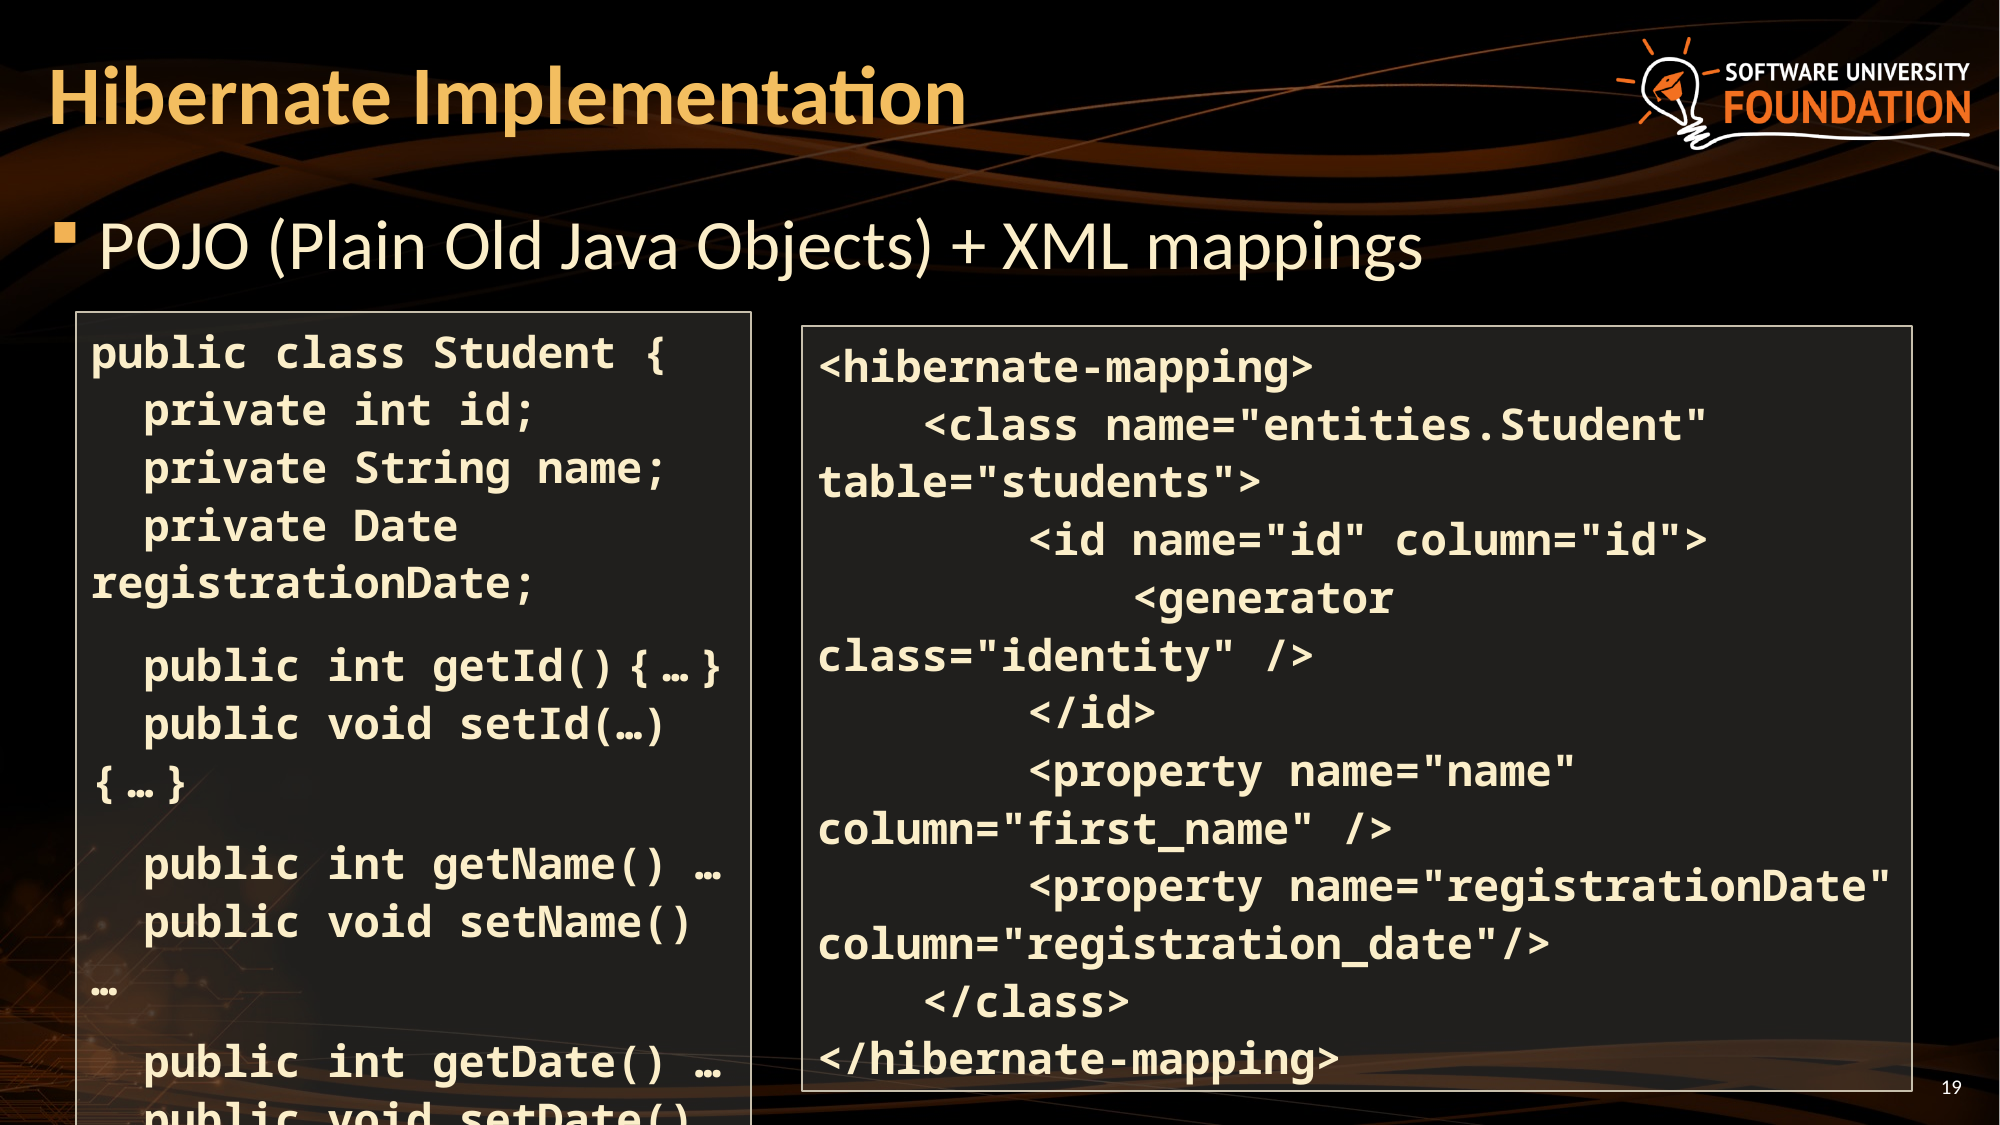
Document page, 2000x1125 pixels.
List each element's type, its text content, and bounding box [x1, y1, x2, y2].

list POJO (Plain Old Java Objects) + XML mappings [31, 188, 1968, 1103]
title Hibernate Implementation [30, 6, 1602, 189]
picture [0, 0, 2000, 1125]
text_box public class Student { private int id; private String name; private Date registrationDate; public int getId() { … } public void setId(…) { … } public int getName() … public void setName() … public int getDate() … public void setDate() … } [76, 311, 752, 1125]
text_box <hibernate-mapping> <class name="entities.Student" table="students"> <id name="id" column="id"> <generator class="identity" /> </id> <property name="name" column="first_name" /> <property name="registrationDate" column="registration_date"/> </class> </hibernate-mapping> [802, 326, 1913, 1091]
